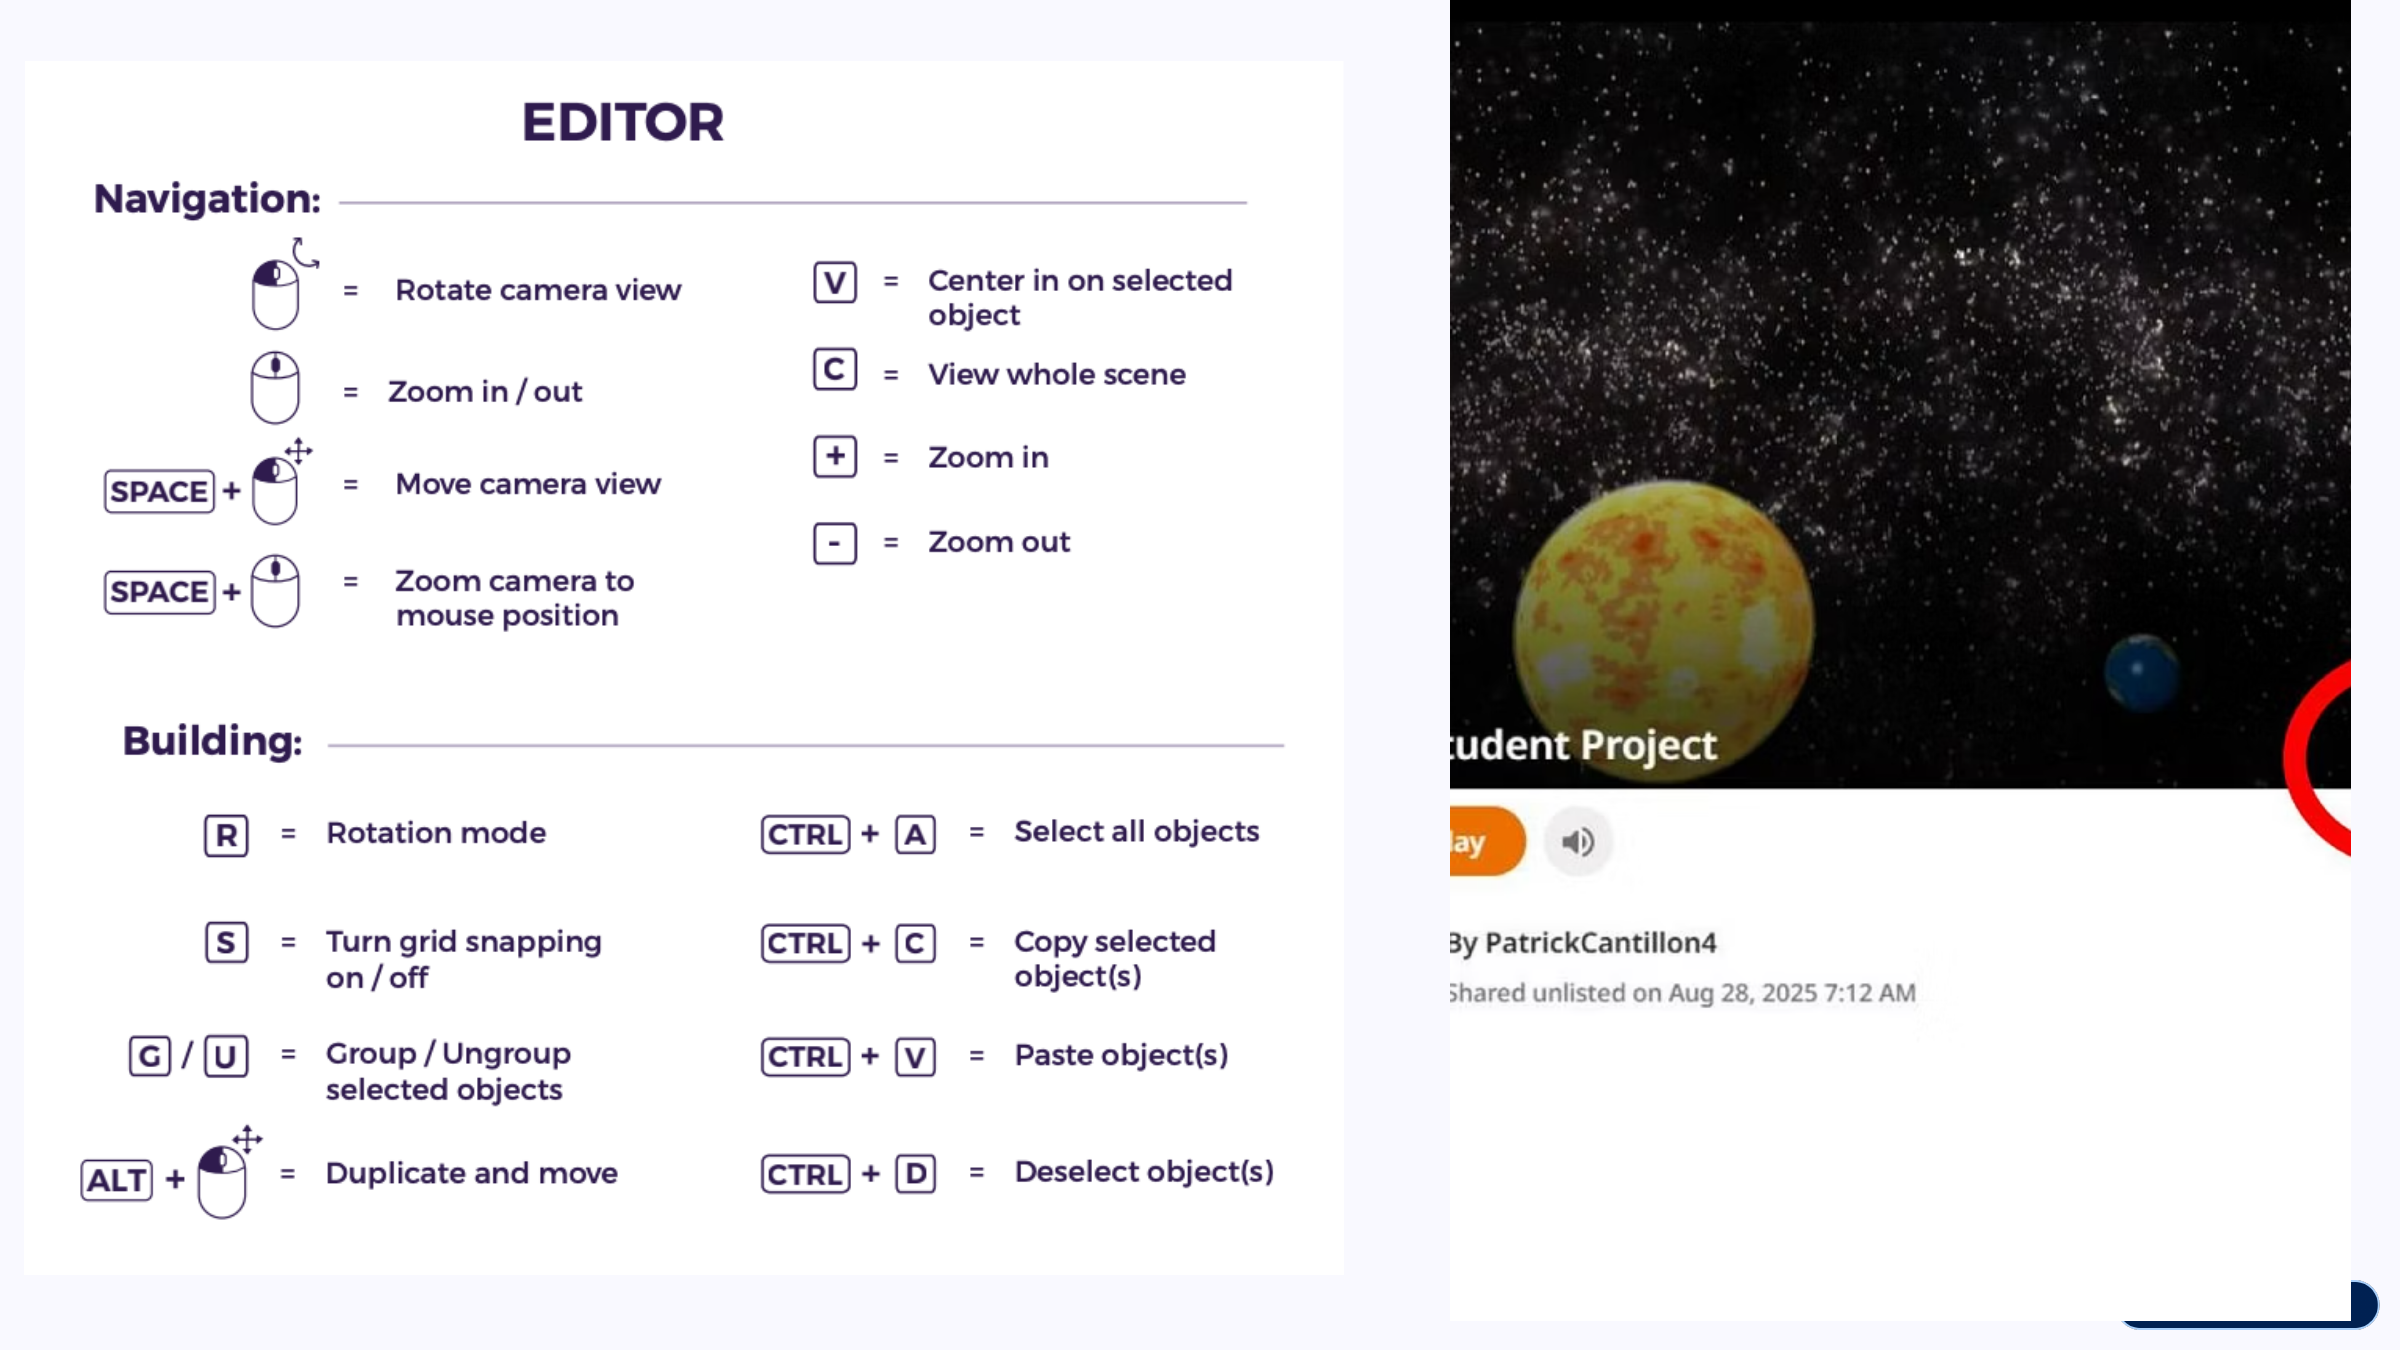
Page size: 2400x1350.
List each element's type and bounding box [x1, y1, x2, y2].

picture [1450, 0, 2389, 1339]
picture [24, 61, 1344, 1275]
